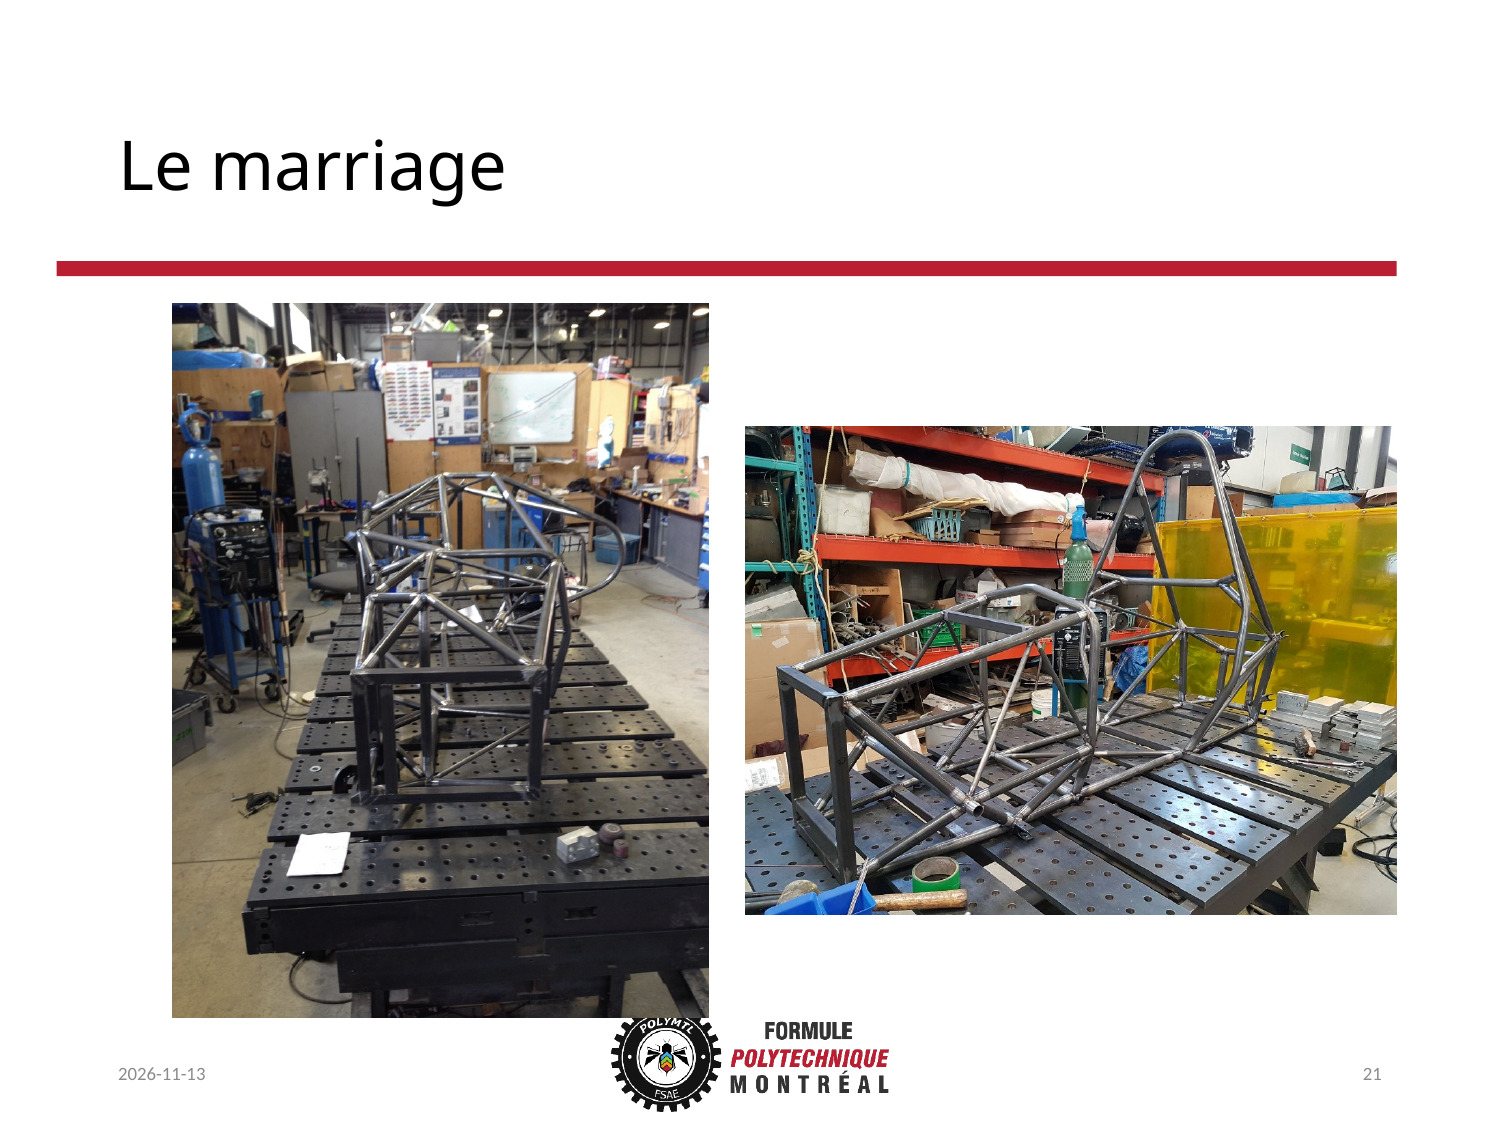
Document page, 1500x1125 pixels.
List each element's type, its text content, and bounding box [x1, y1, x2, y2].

title Le marriage [103, 59, 1397, 278]
slide_number 21 [1059, 1042, 1397, 1103]
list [172, 303, 709, 1018]
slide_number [103, 1042, 441, 1103]
picture [745, 426, 1397, 915]
picture [611, 1002, 889, 1112]
